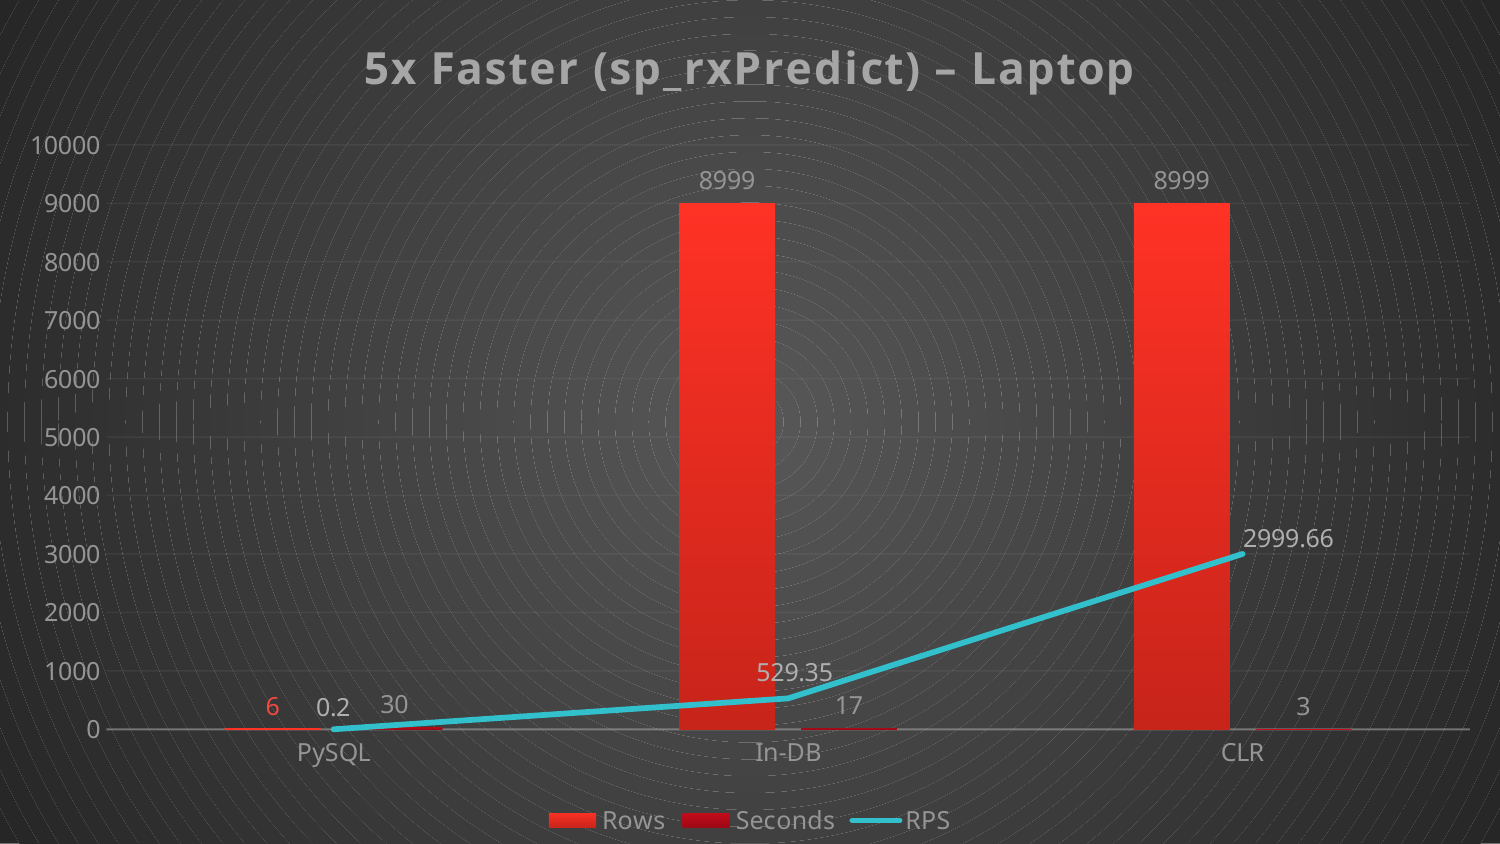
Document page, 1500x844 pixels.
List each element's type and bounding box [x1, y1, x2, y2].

chart [0, 0, 1500, 844]
